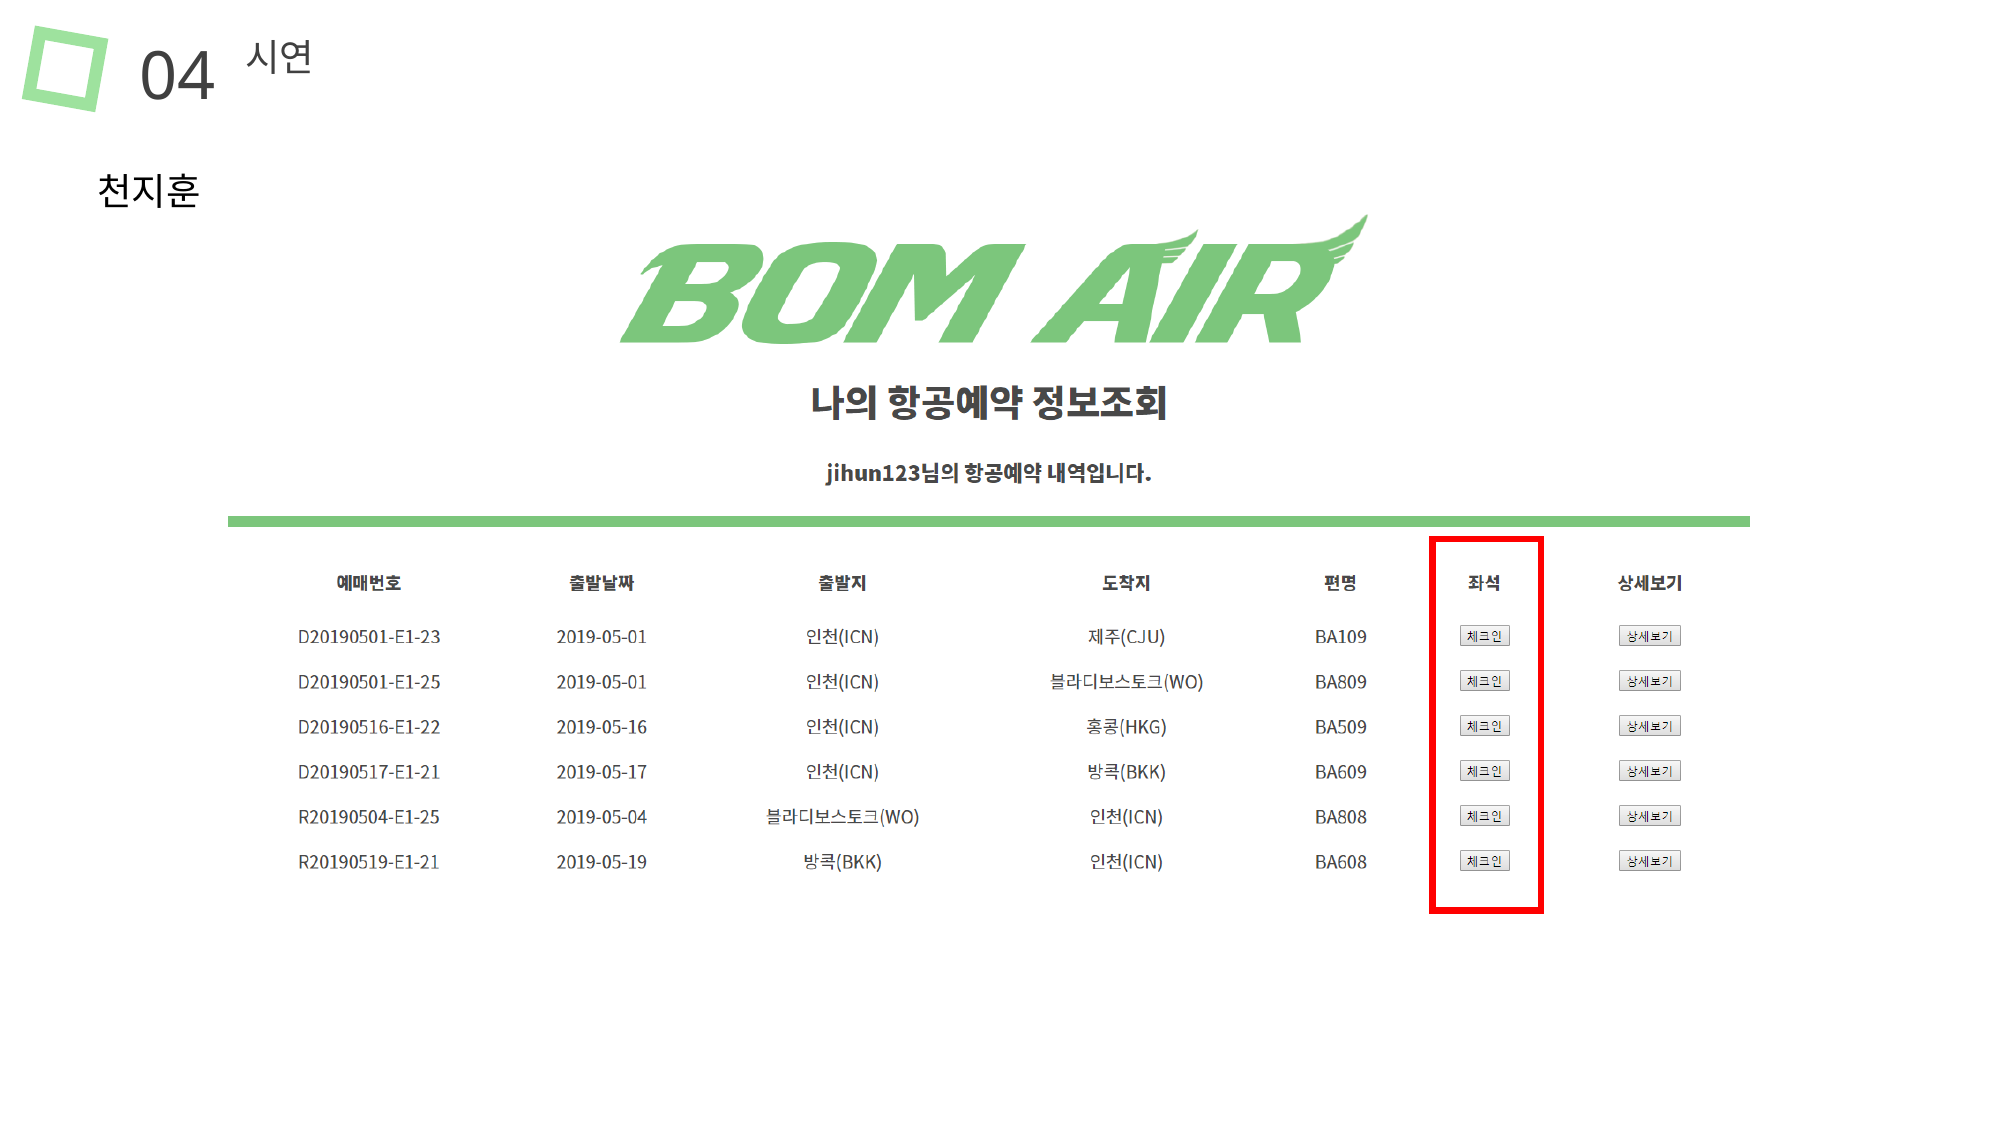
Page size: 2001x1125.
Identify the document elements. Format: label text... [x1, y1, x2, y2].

text_box 04 [124, 25, 231, 121]
text_box [27, 31, 103, 107]
text_box 천지훈 [82, 160, 216, 221]
picture [225, 192, 1794, 906]
text_box 시연 [231, 26, 808, 86]
text_box [1432, 906, 1542, 912]
